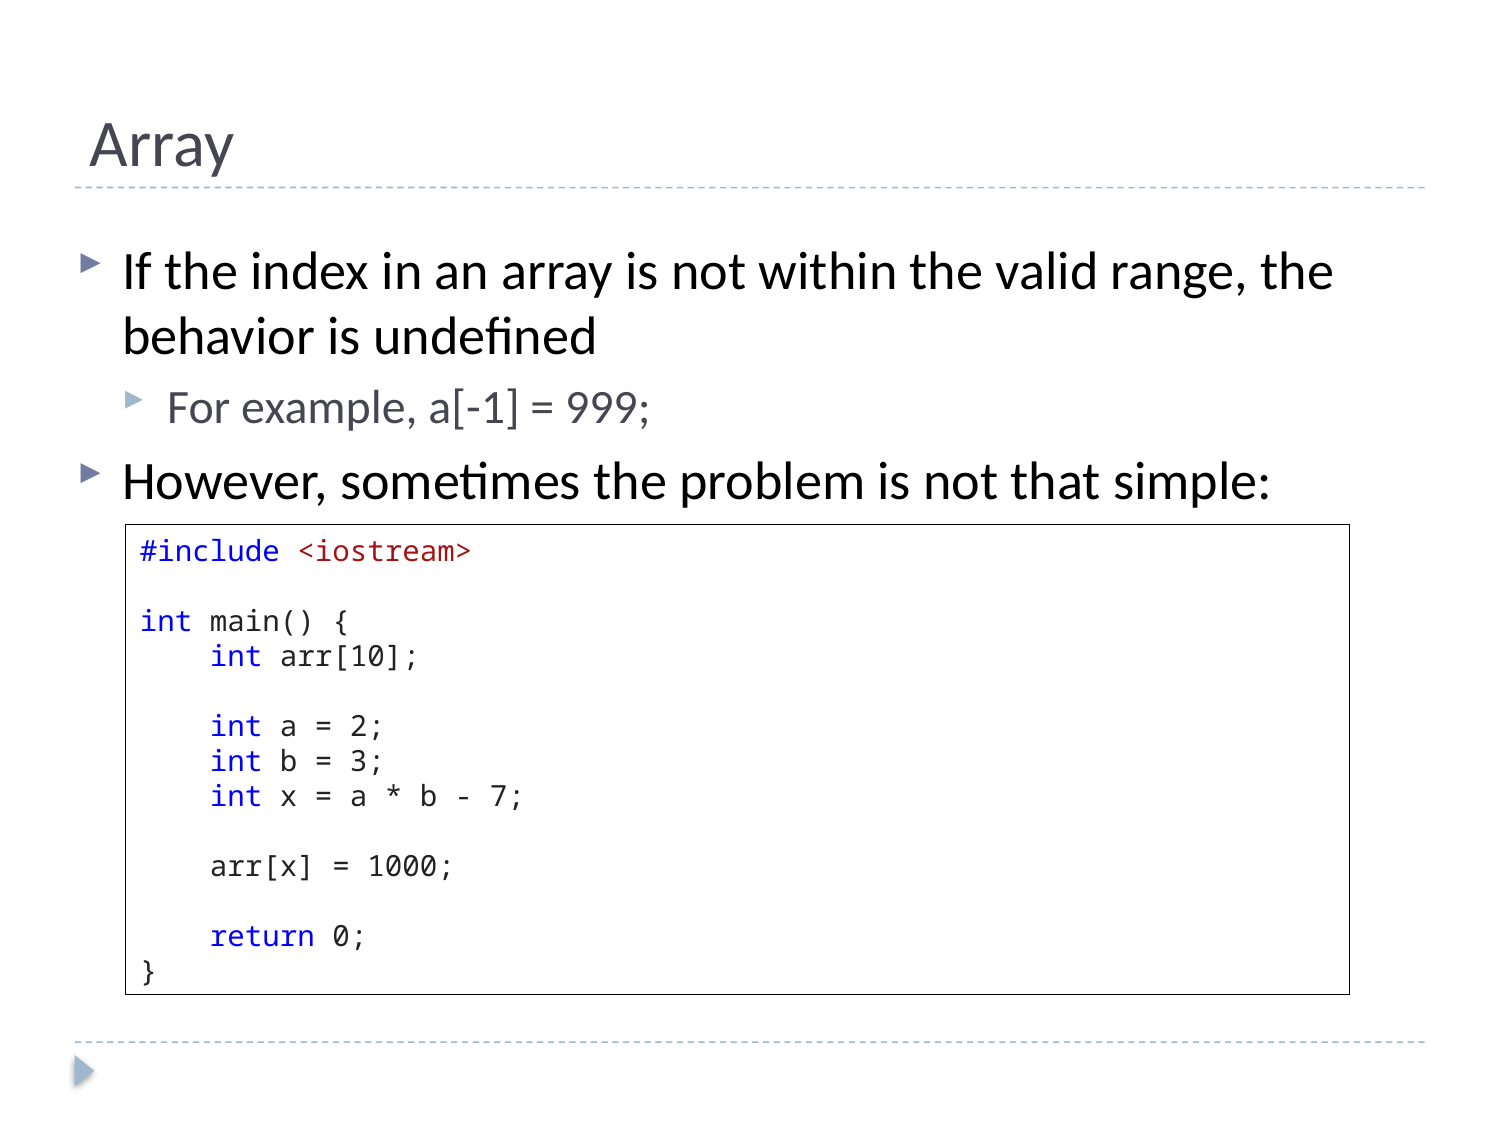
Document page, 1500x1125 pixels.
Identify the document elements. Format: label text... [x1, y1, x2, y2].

text_box #include <iostream> int main() { int arr[10]; int a = 2; int b = 3; int x = a * b - 7; arr[x] = 1000; return 0; } [125, 524, 1350, 995]
title Array [75, 24, 1425, 188]
text_box If the index in an array is not within the valid range, the behavior is undefined For example, a[-1] = 999; However, sometimes the problem is not that simple: [62, 227, 1413, 1013]
